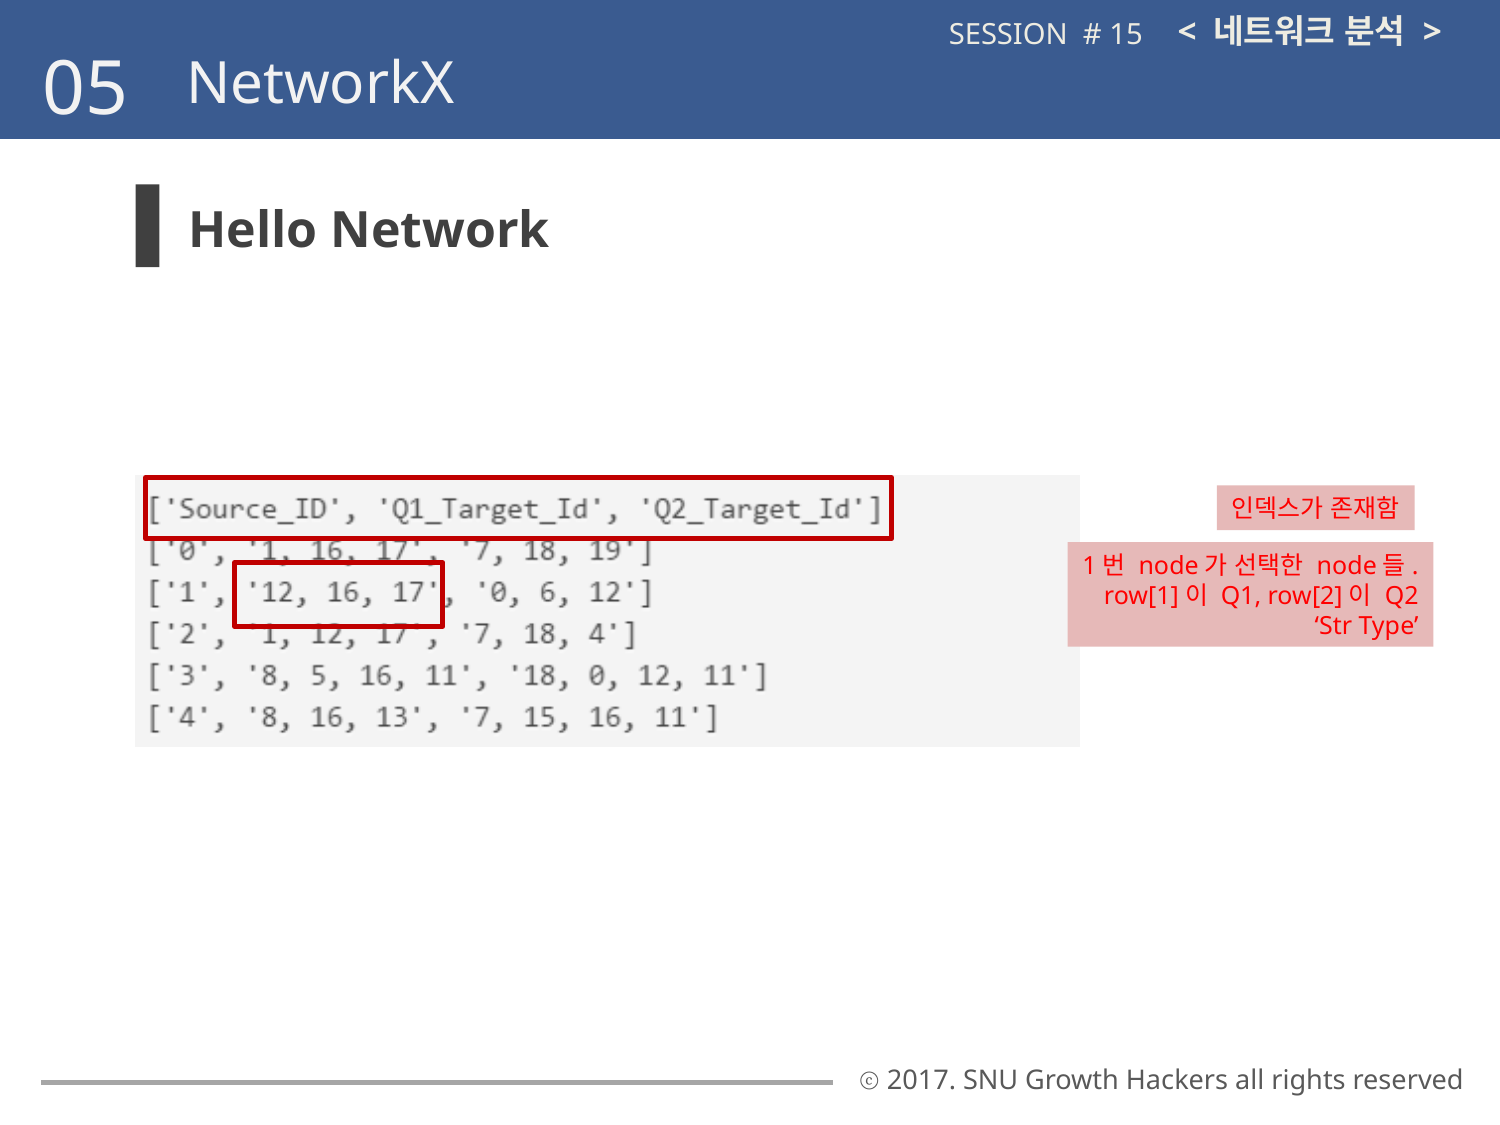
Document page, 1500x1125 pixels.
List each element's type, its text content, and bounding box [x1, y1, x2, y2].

text_box Hello Network [173, 189, 654, 265]
text_box ⓒ 2017. SNU Growth Hackers all rights reserved [844, 1055, 1495, 1103]
text_box NetworkX [171, 37, 470, 123]
text_box 인덱스가 존재함 [1216, 485, 1415, 531]
text_box [0, 0, 1500, 139]
text_box 05 [27, 32, 144, 138]
picture [135, 475, 1080, 748]
text_box < 네트워크 분석 > [1162, 2, 1457, 58]
text_box [134, 182, 161, 269]
text_box 1번 node가 선택한 node들. row[1]이 Q1, row[2]이 Q2 ‘Str Type’ [1083, 542, 1434, 647]
text_box SESSION # 15 [934, 7, 1166, 58]
